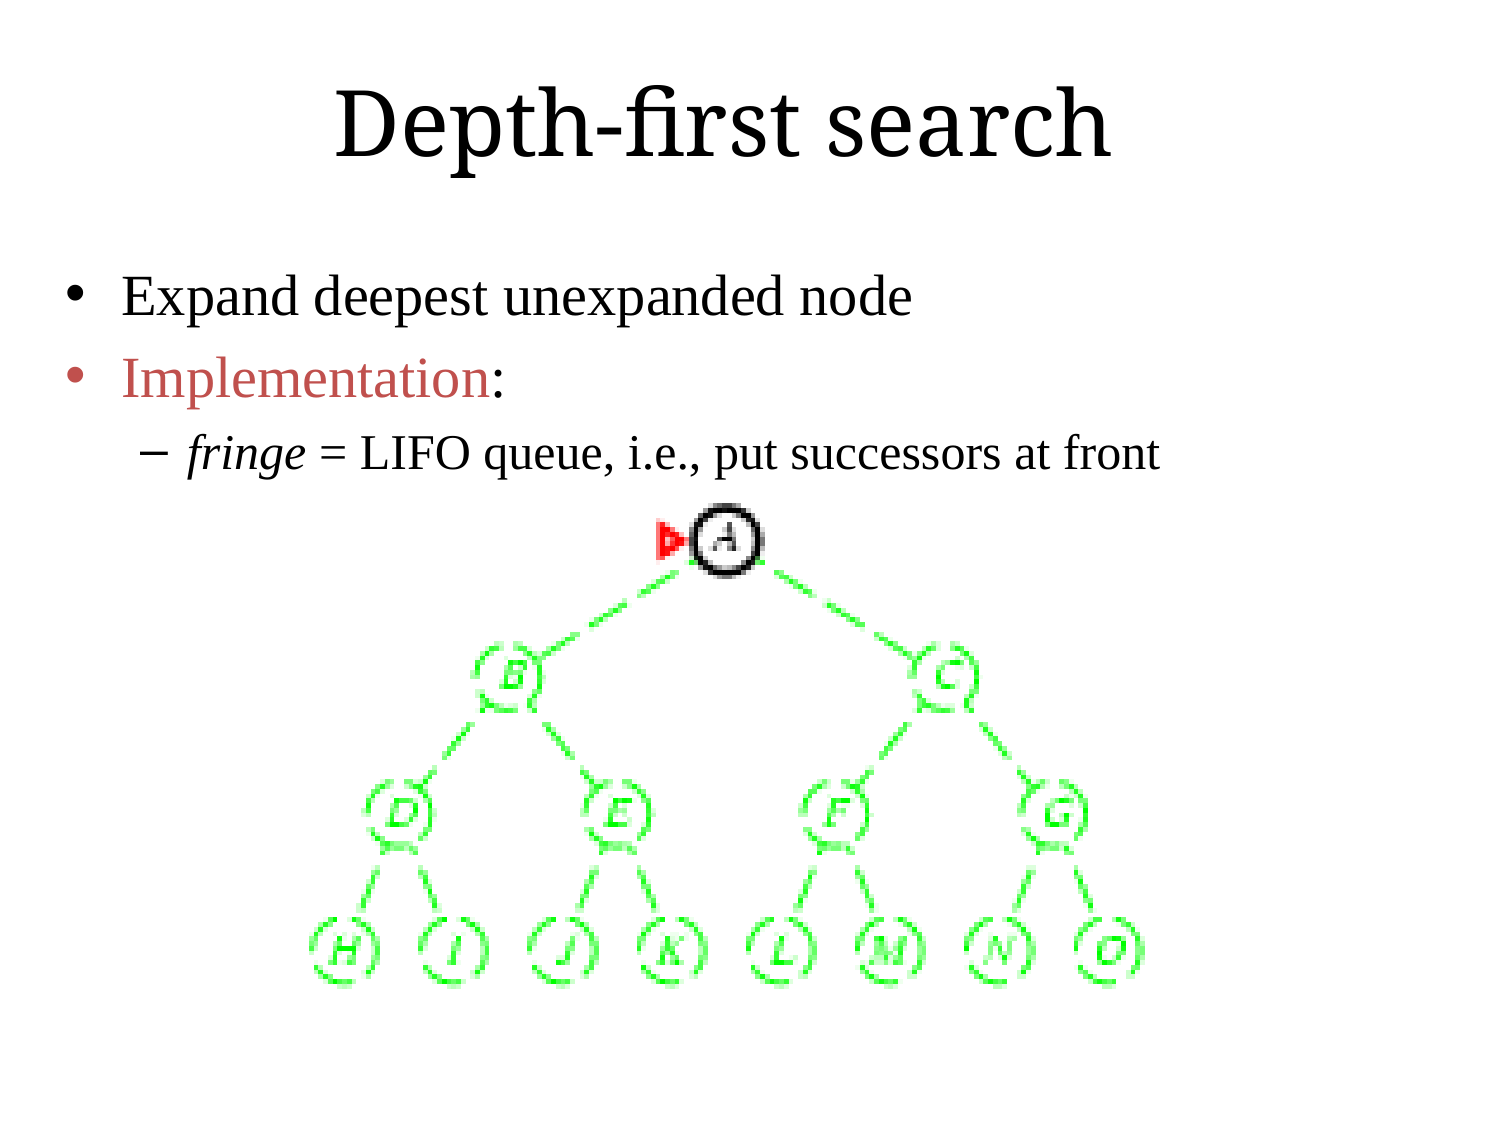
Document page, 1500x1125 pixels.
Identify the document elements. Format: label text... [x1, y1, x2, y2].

title Depth-first search [249, 50, 1199, 190]
list Expand deepest unexpanded node Implementation: fringe = LIFO queue, i.e., put successors at front [50, 249, 1469, 513]
picture [299, 499, 1151, 995]
